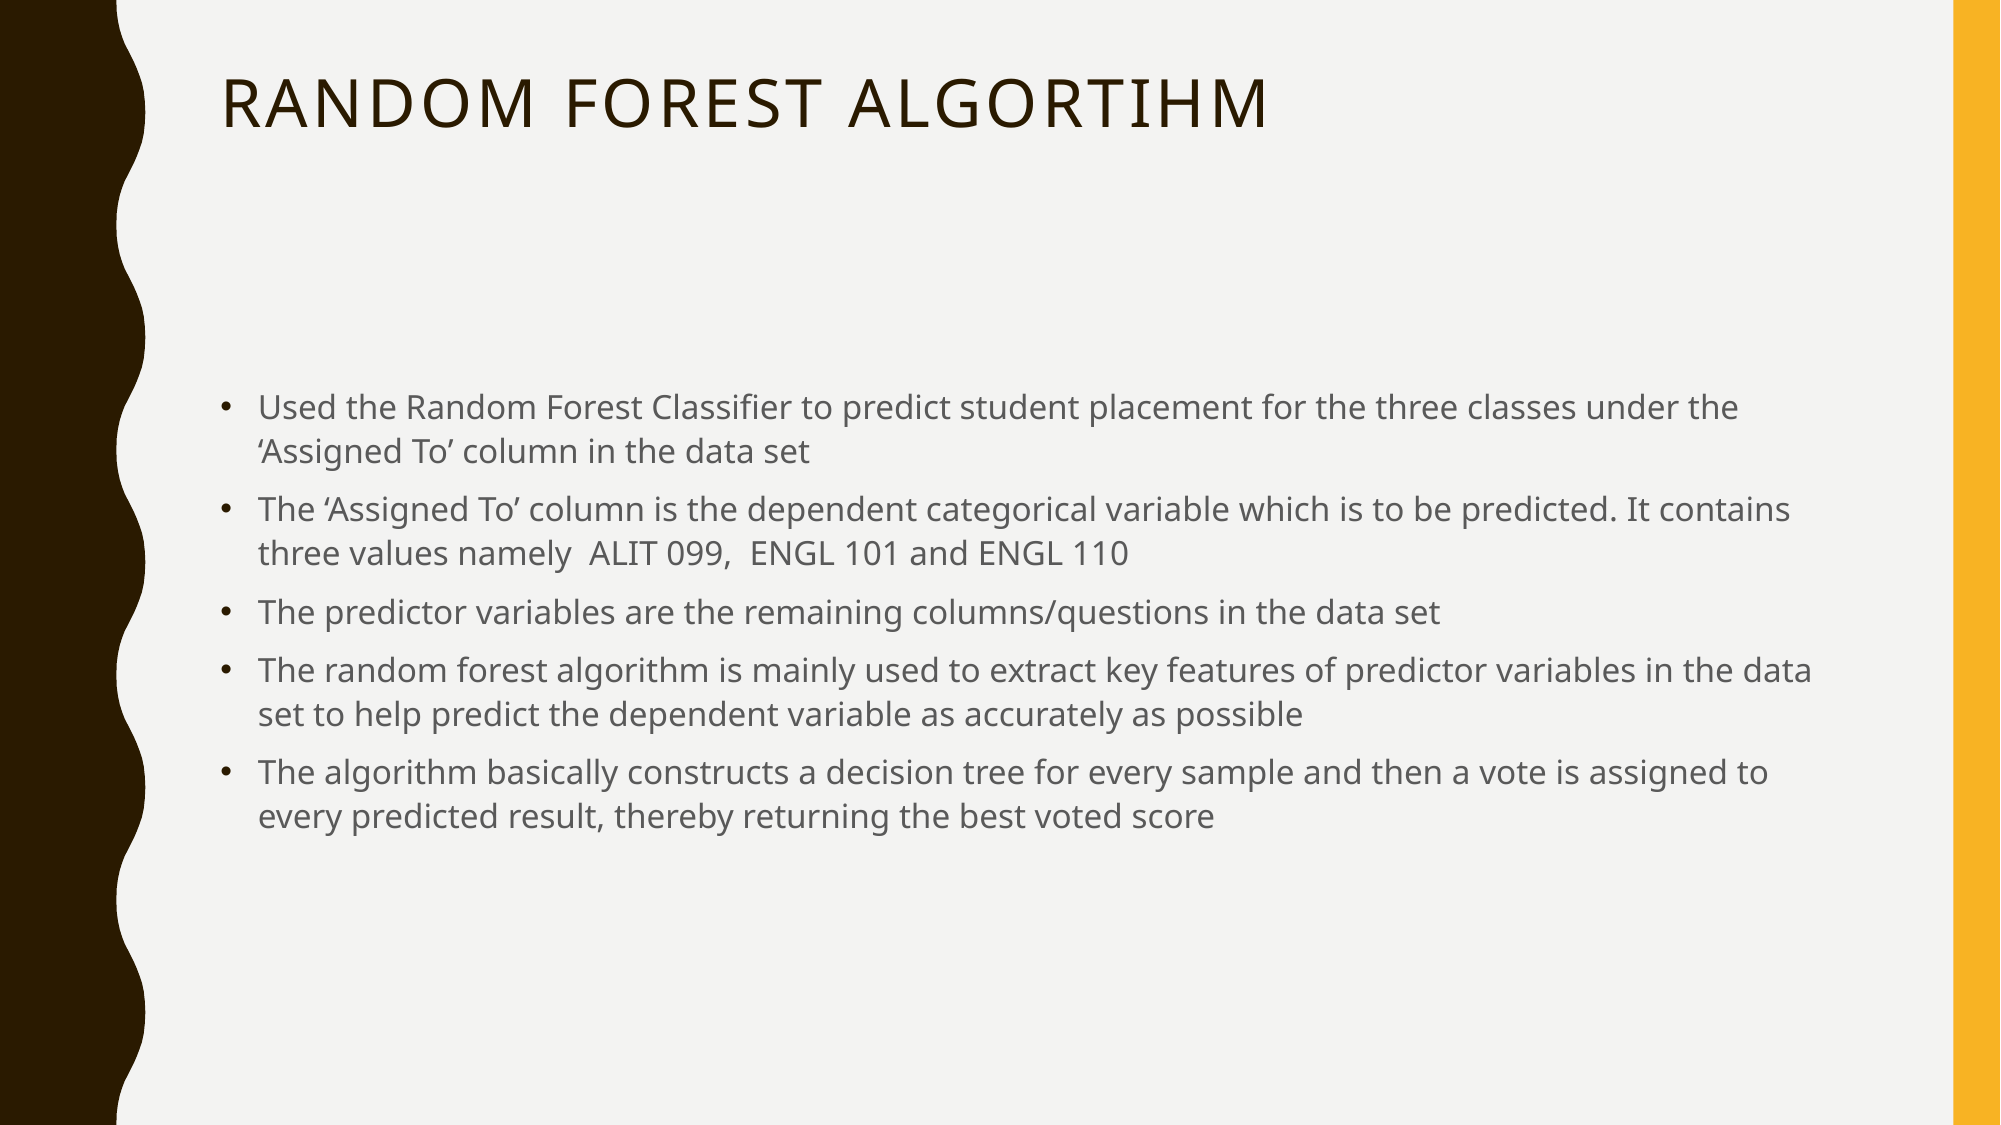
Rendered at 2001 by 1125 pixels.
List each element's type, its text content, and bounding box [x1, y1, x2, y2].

title RANDOM FOREST ALGORTIHM [205, 62, 1875, 308]
list Used the Random Forest Classifier to predict student placement for the three classes under the ‘Assigned To’ column in the data set The ‘Assigned To’ column is the dependent categorical variable which is to be predicted. It contains three values namely ALIT 099, ENGL 101 and ENGL 110 The predictor variables are the remaining columns/questions in the data set The random forest algorithm is mainly used to extract key features of predictor variables in the data set to help predict the dependent variable as accurately as possible The algorithm basically constructs a decision tree for every sample and then a vote is assigned to every predicted result, thereby returning the best voted score [205, 375, 1875, 965]
